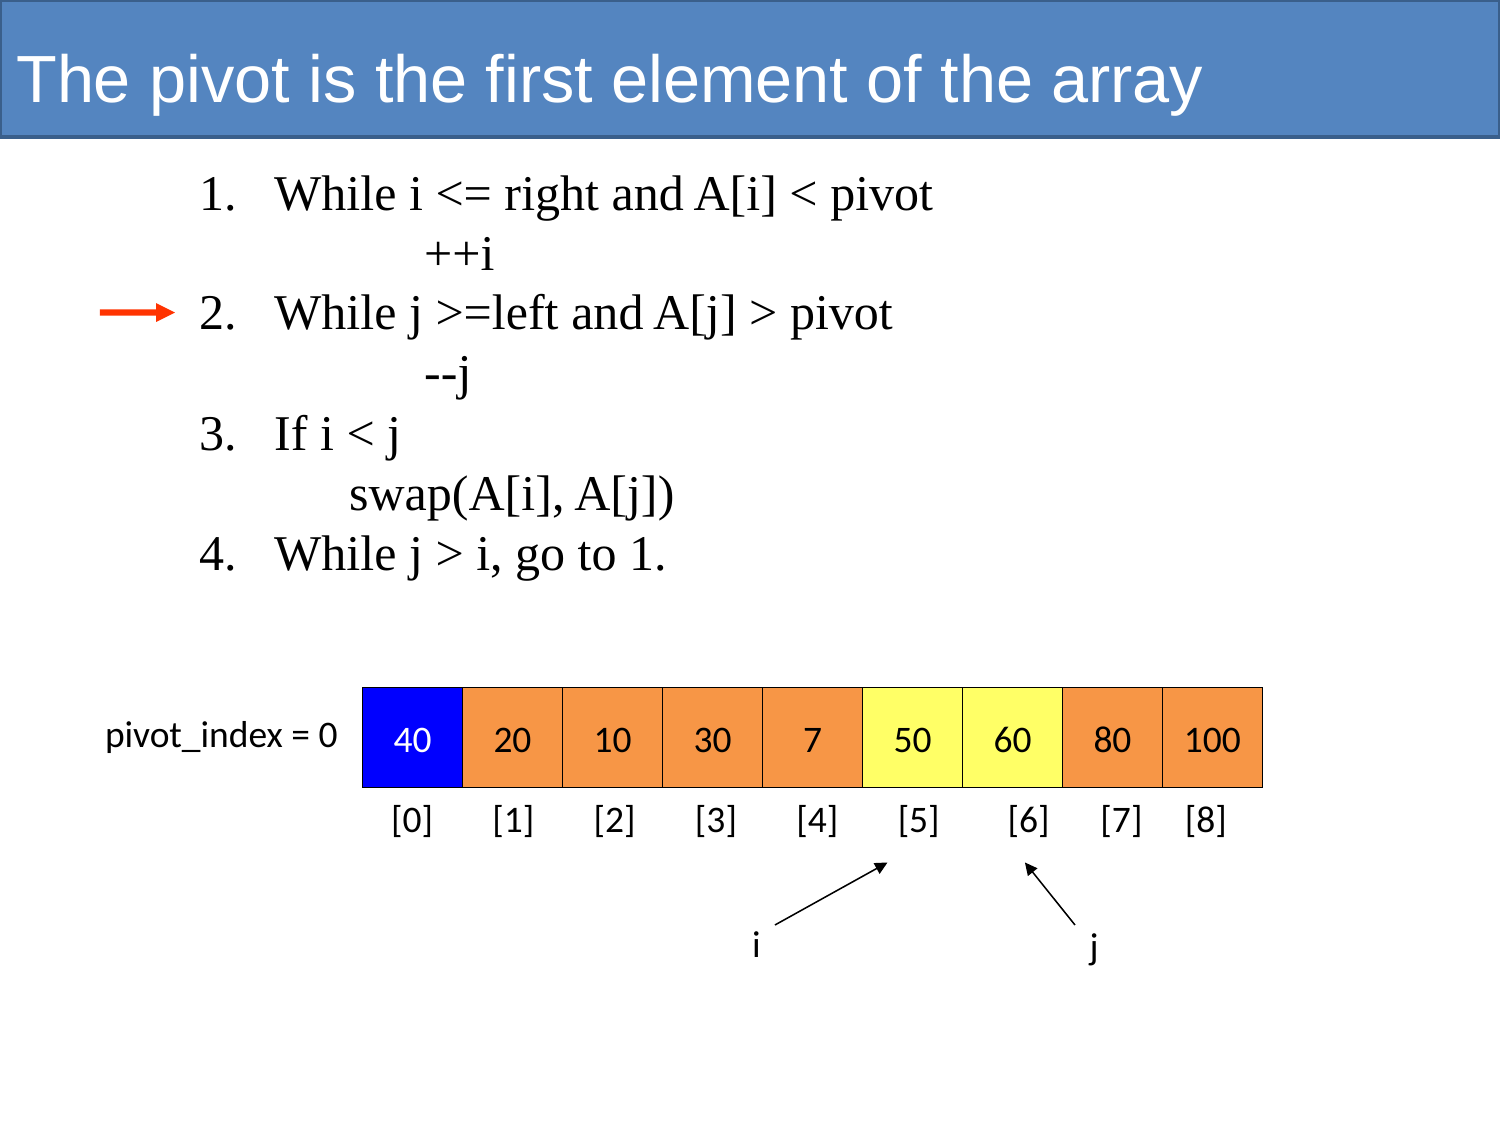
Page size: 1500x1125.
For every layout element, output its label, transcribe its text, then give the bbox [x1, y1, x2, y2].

text_box 20 [462, 687, 562, 787]
text_box 80 [1062, 687, 1162, 787]
text_box While i <= right and A[i] < pivot ++i While j >=left and A[j] > pivot --j If i < j swap(A[i], A[j]) While j > i, go to 1. [184, 152, 949, 768]
text_box 40 [362, 687, 462, 788]
text_box i [1066, 912, 1125, 922]
text_box [774, 862, 888, 926]
text_box 50 [862, 687, 962, 787]
text_box 30 [662, 687, 762, 787]
text_box 60 [962, 687, 1062, 787]
text_box 7 [762, 687, 862, 787]
title The pivot is the first element of the array [1, 2, 1325, 150]
text_box [99, 306, 175, 319]
text_box 10 [562, 687, 662, 787]
text_box [0] [1] [2] [3] [4] [5] [6] [7] [8] [376, 787, 1244, 848]
text_box j [1074, 914, 1313, 975]
text_box 100 [1162, 687, 1263, 788]
text_box i [737, 912, 1074, 973]
text_box [1024, 862, 1076, 926]
text_box pivot_index = 0 [90, 702, 353, 762]
